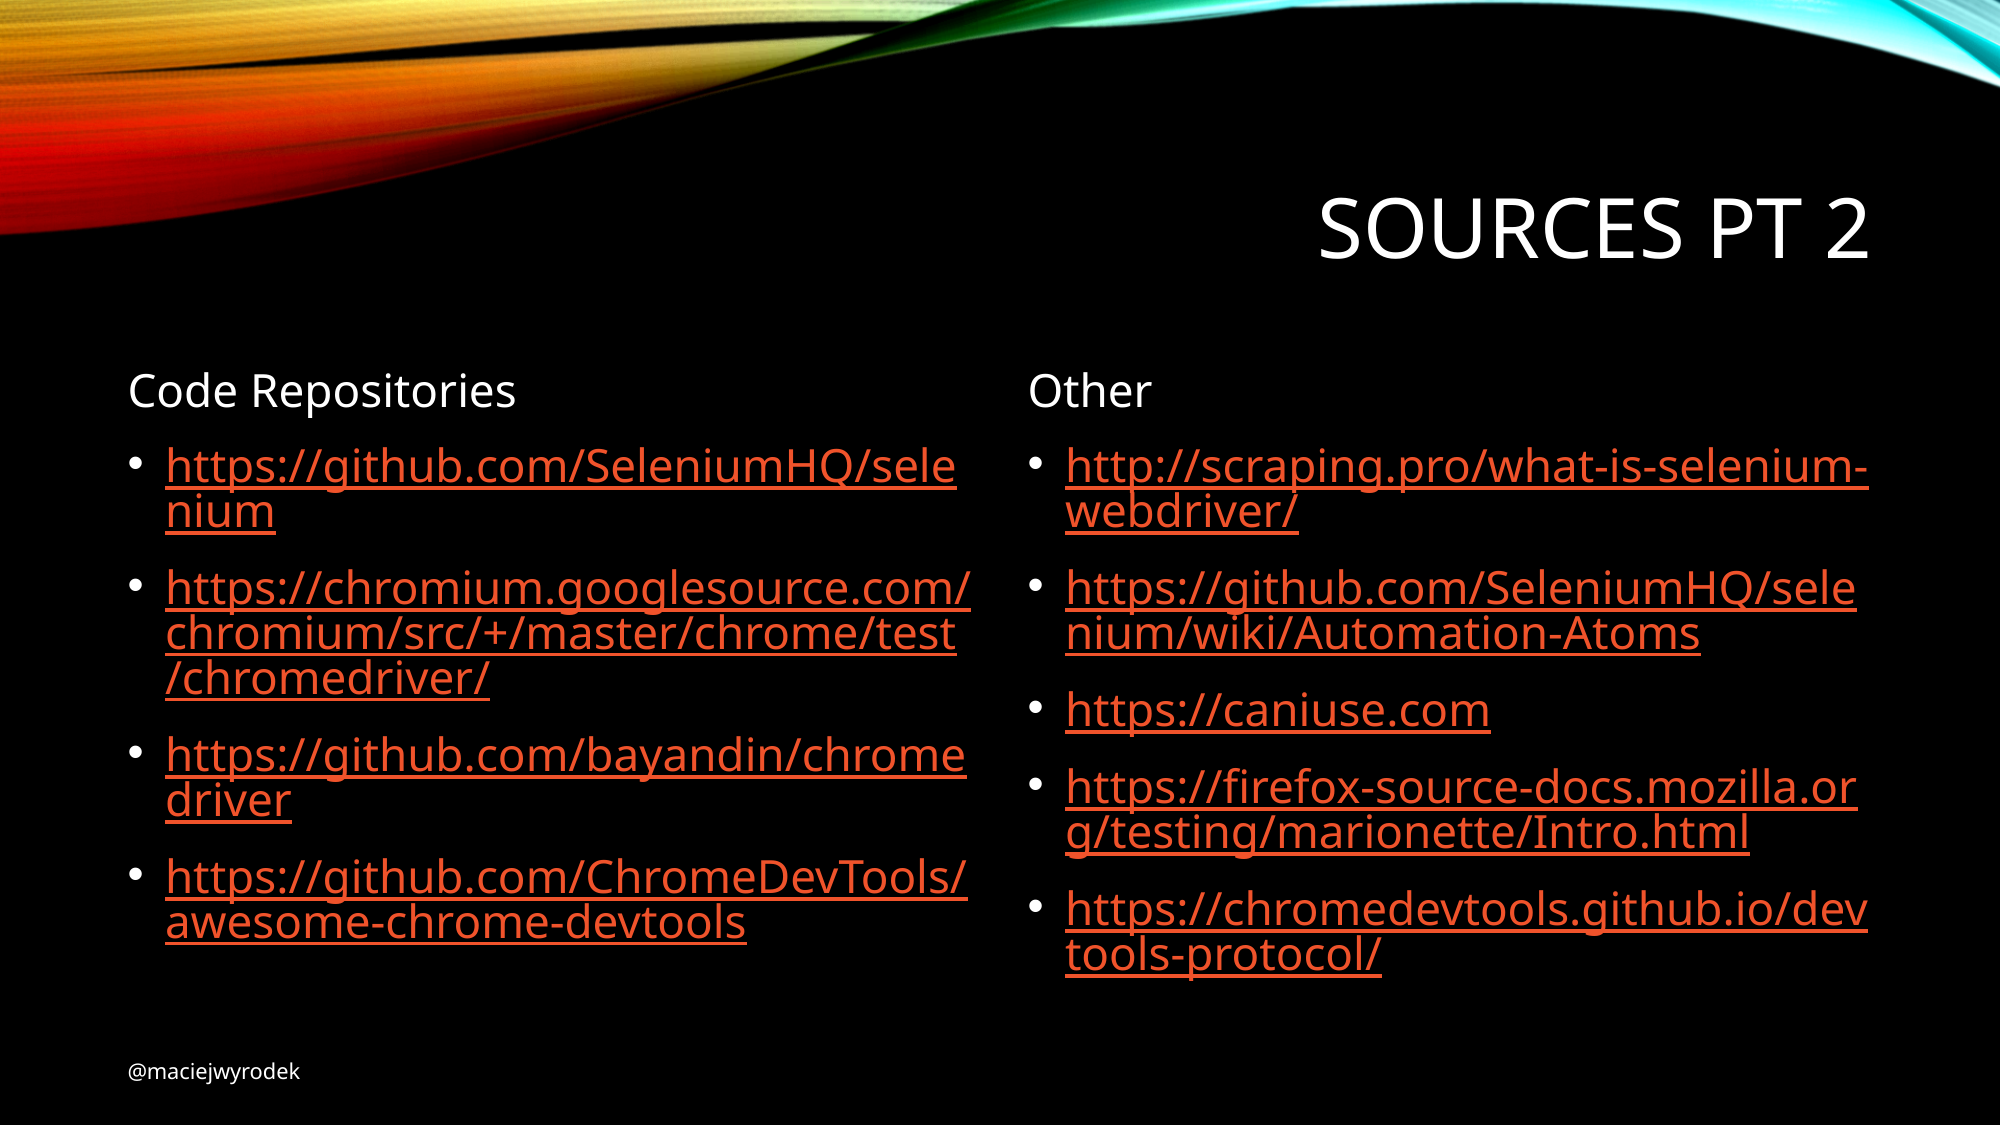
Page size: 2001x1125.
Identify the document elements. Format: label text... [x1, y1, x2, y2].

list Other http://scraping.pro/what-is-selenium-webdriver/ https://github.com/SeleniumHQ/selenium/wiki/Automation-Atoms https://caniuse.com https://firefox-source-docs.mozilla.org/testing/marionette/Intro.html https://chromedevtools.github.io/devtools-protocol/ [1012, 360, 1888, 1021]
footer @maciejwyrodek [112, 1042, 1388, 1103]
picture [0, 0, 2000, 237]
list Code Repositories https://github.com/SeleniumHQ/selenium https://chromium.googlesource.com/chromium/src/+/master/chrome/test/chromedriver/ https://github.com/bayandin/chromedriver https://github.com/ChromeDevTools/awesome-chrome-devtools [112, 360, 988, 1021]
title Sources pt 2 [474, 125, 1888, 338]
